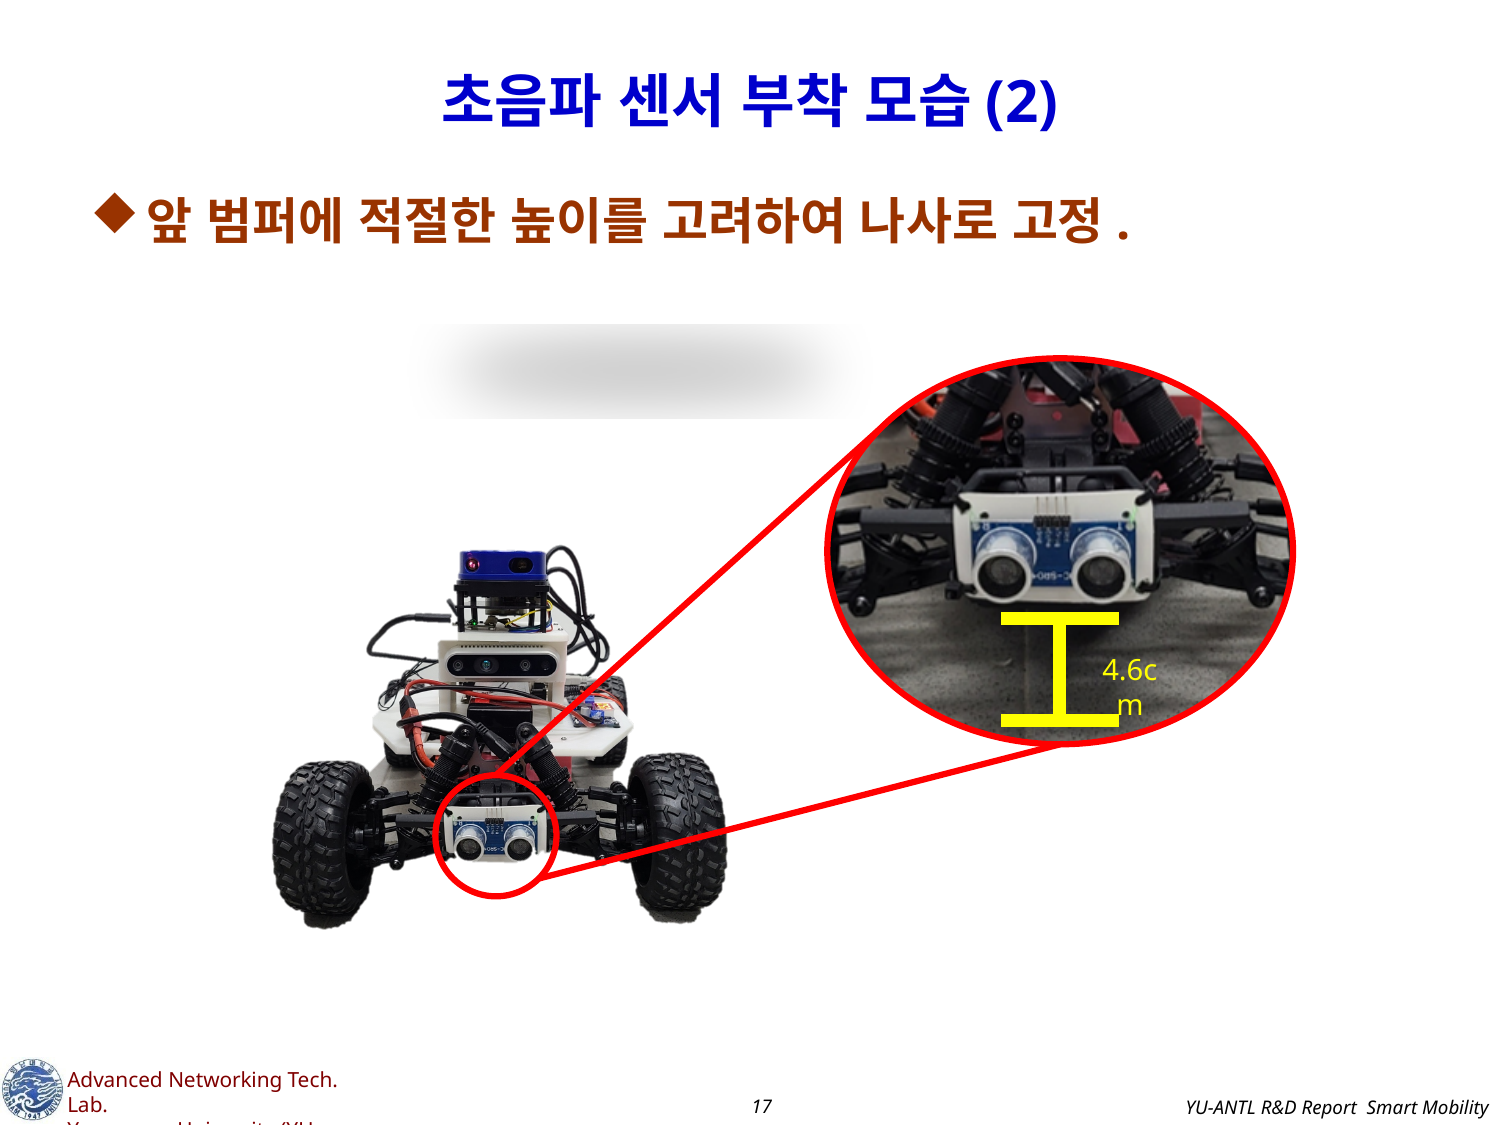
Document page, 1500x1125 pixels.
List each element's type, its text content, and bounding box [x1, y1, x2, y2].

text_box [206, 358, 1294, 1034]
title 초음파 센서 부착 모습(2) [74, 44, 1426, 154]
picture [0, 1057, 66, 1124]
list 앞 범퍼에 적절한 높이를 고려하여 나사로 고정. [74, 181, 1426, 1006]
